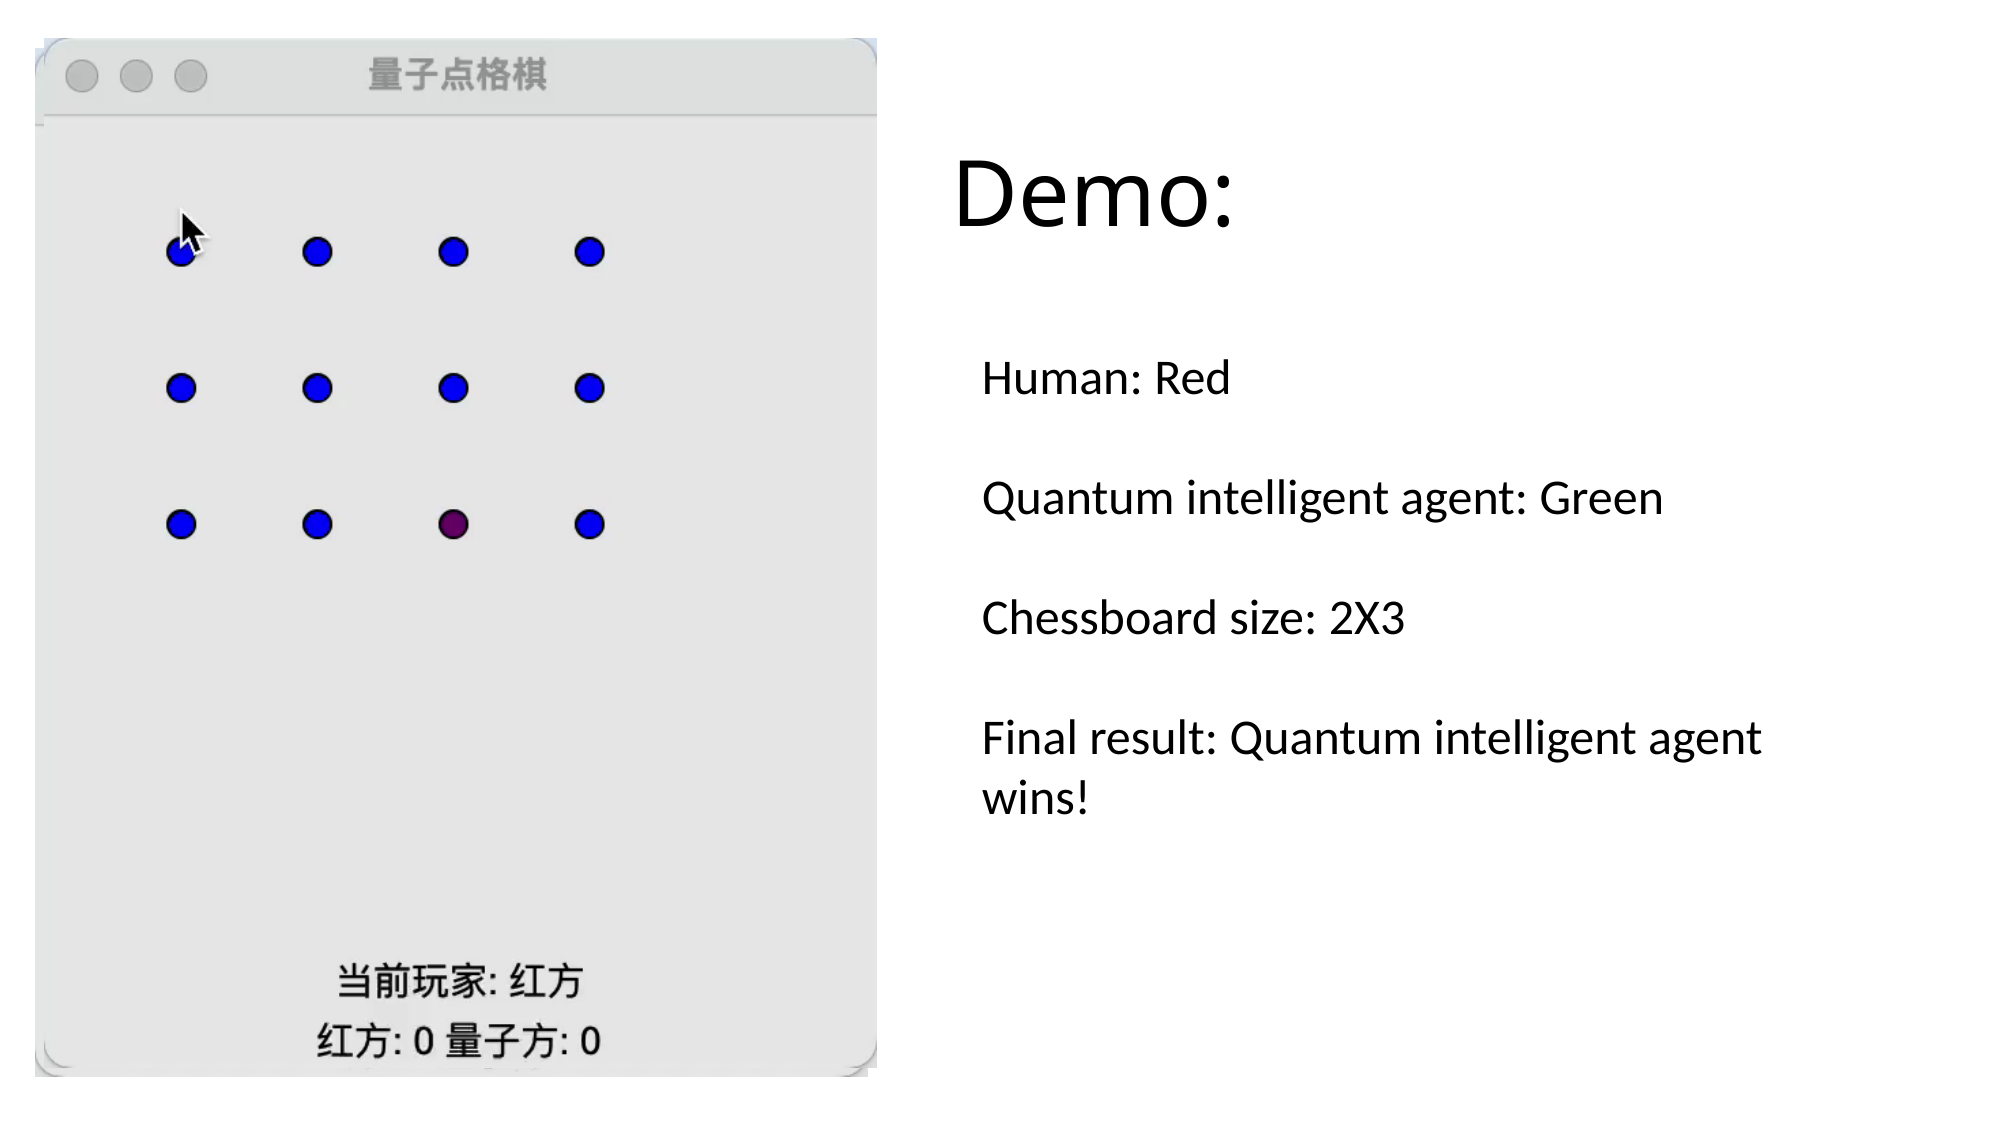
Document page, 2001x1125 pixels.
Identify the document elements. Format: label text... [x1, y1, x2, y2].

title Demo: [936, 87, 2000, 306]
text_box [34, 47, 869, 1078]
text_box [43, 37, 878, 1069]
text_box Human: Red Quantum intelligent agent: Green Chessboard size: 2X3 Final result: Quantum intelligent agent wins! [967, 337, 1787, 877]
